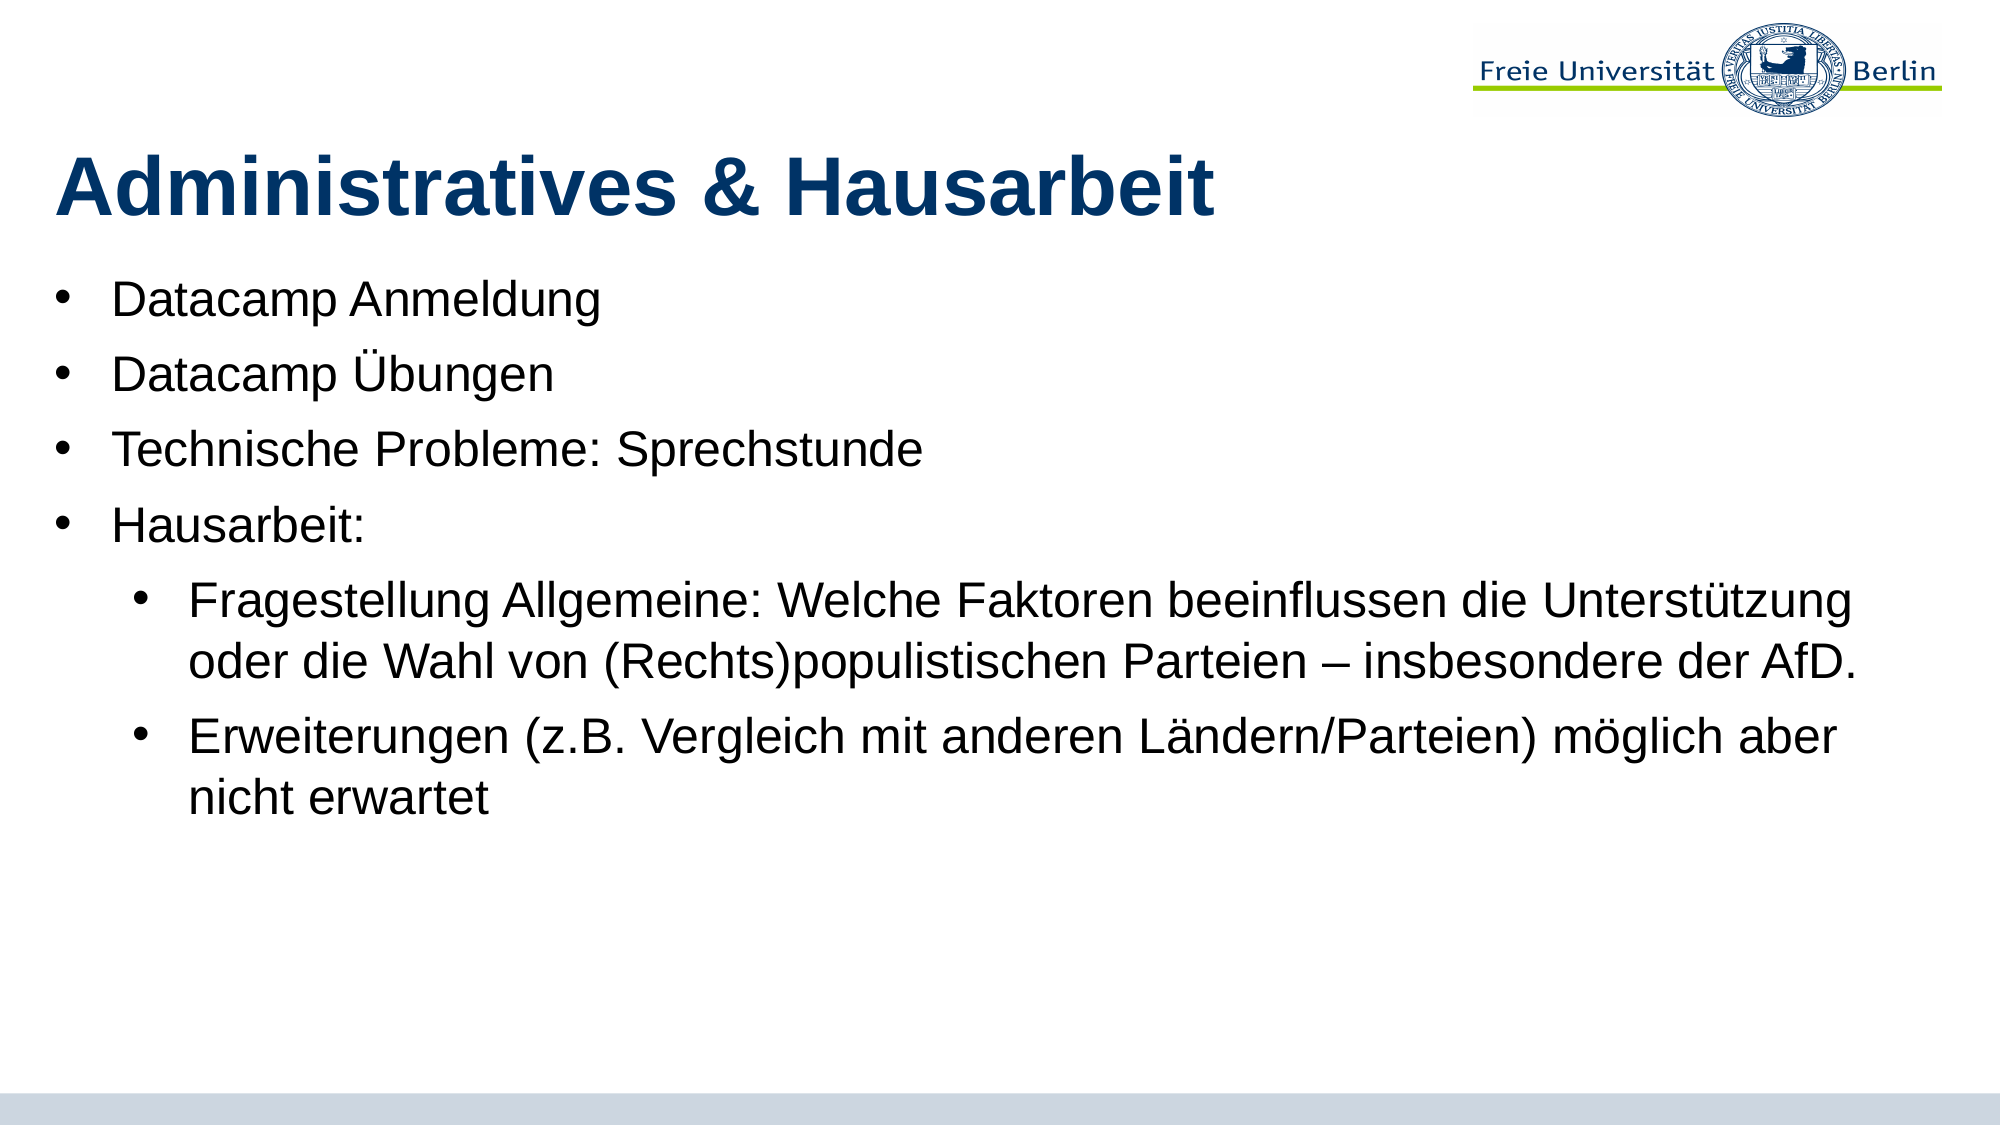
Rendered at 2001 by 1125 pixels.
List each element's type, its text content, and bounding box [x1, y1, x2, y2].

title Administratives & Hausarbeit [54, 154, 1946, 226]
list Datacamp Anmeldung Datacamp Übungen Technische Probleme: Sprechstunde Hausarbeit: Fragestellung Allgemeine: Welche Faktoren beeinflussen die Unterstützung oder die Wahl von (Rechts)populistischen Parteien – insbesondere der AfD. Erweiterungen (z.B. Vergleich mit anderen Ländern/Parteien) möglich aber nicht erwartet [54, 265, 1946, 1064]
picture [1473, 23, 1942, 117]
